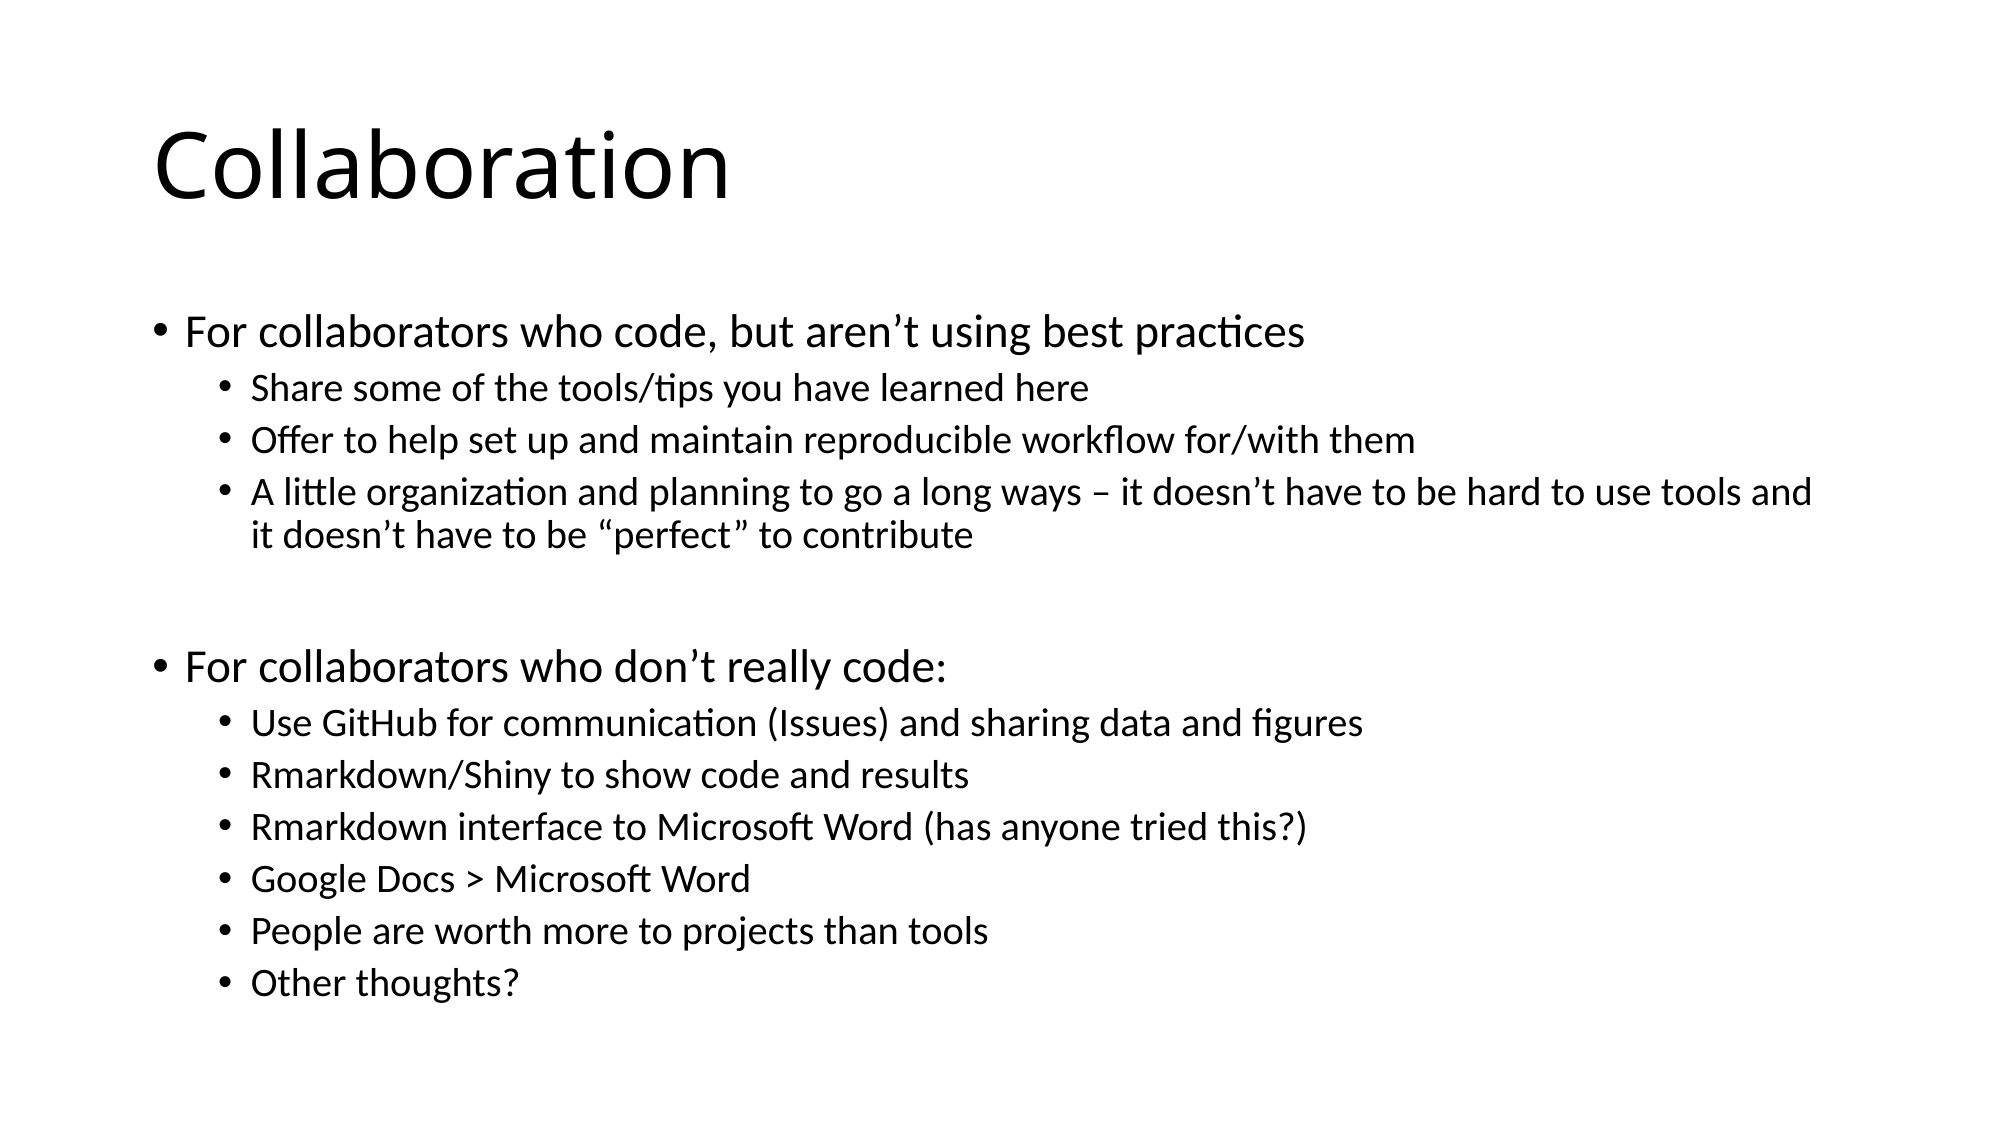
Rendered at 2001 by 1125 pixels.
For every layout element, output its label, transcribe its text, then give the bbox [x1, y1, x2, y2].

list For collaborators who code, but aren’t using best practices Share some of the tools/tips you have learned here Offer to help set up and maintain reproducible workflow for/with them A little organization and planning to go a long ways – it doesn’t have to be hard to use tools and it doesn’t have to be “perfect” to contribute For collaborators who don’t really code: Use GitHub for communication (Issues) and sharing data and figures Rmarkdown/Shiny to show code and results Rmarkdown interface to Microsoft Word (has anyone tried this?) Google Docs > Microsoft Word People are worth more to projects than tools Other thoughts? [137, 299, 1863, 1014]
title Collaboration [137, 59, 1863, 278]
